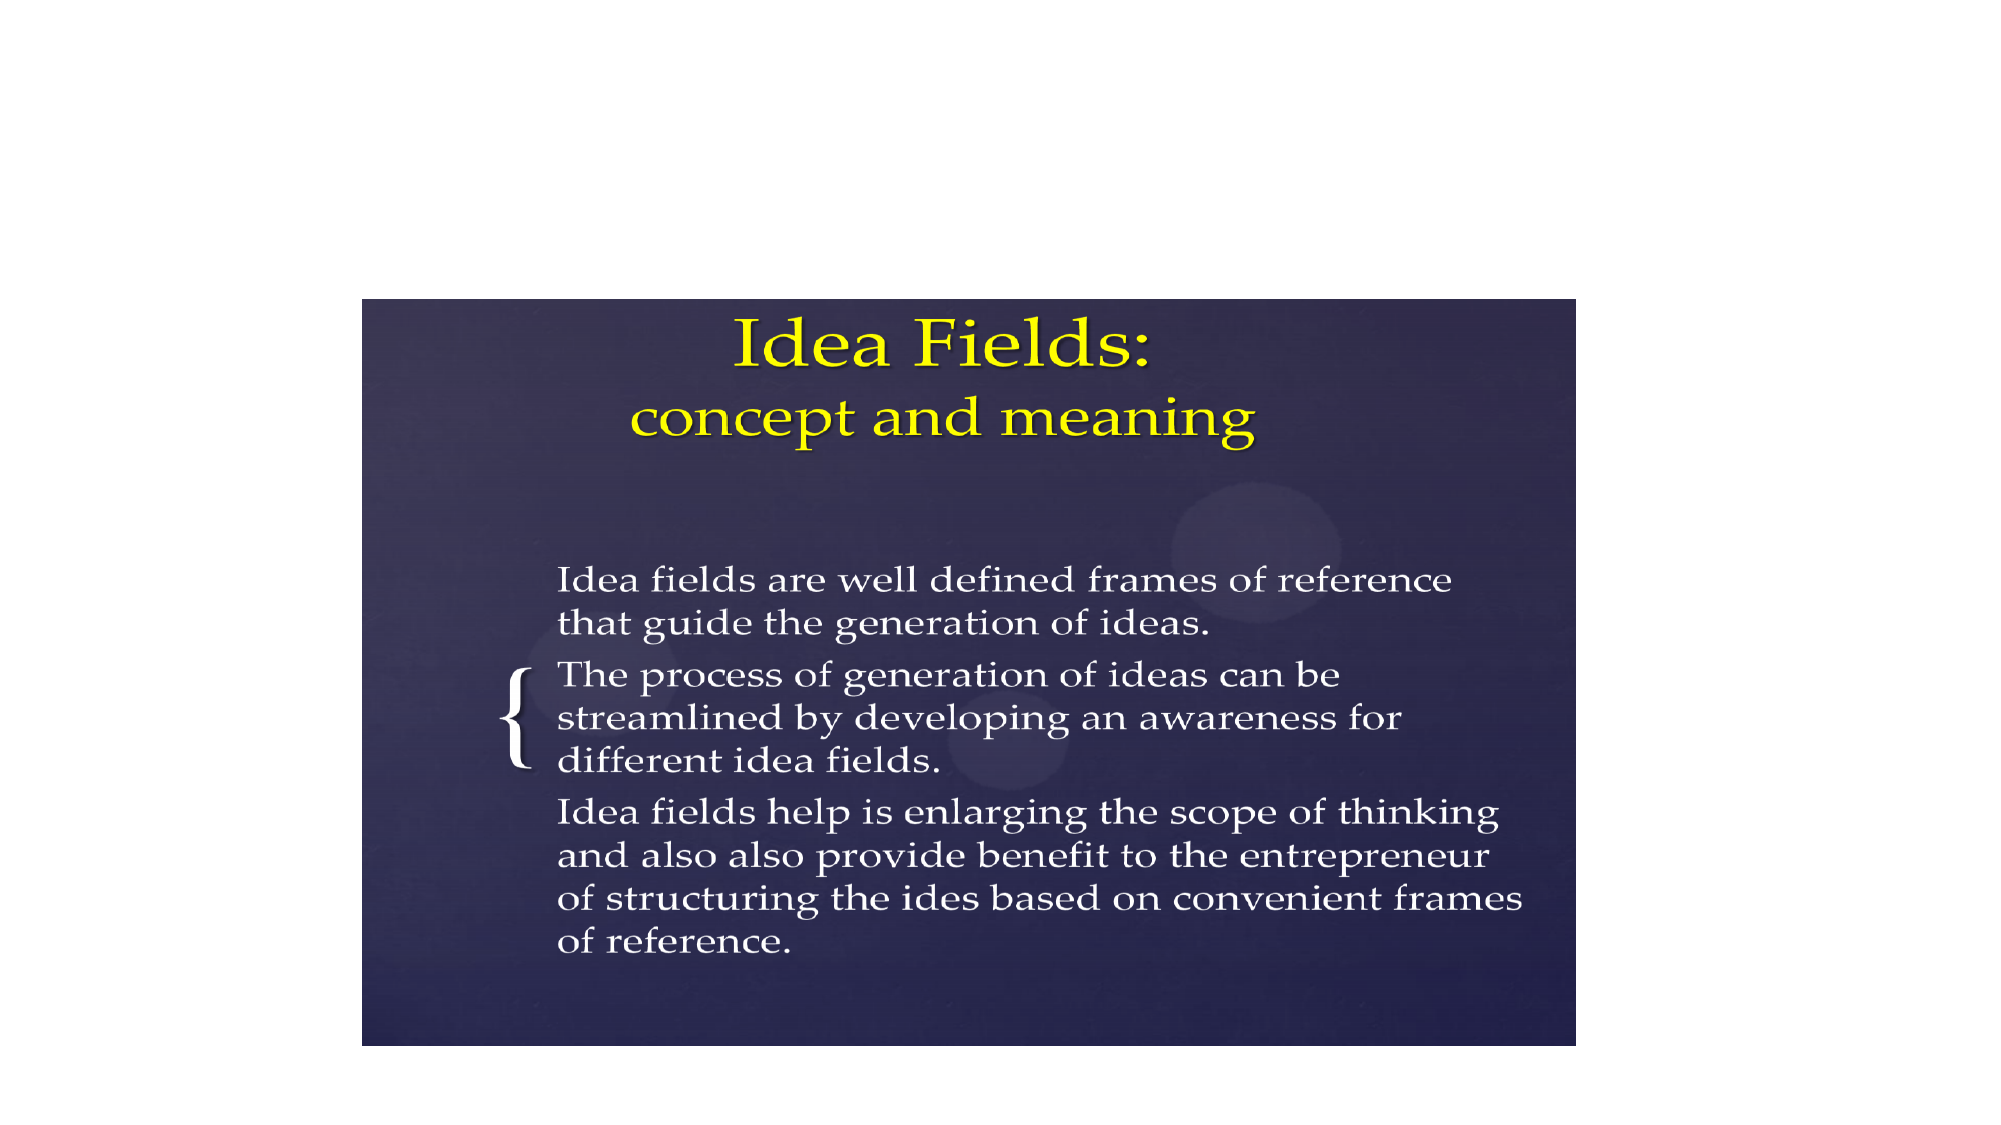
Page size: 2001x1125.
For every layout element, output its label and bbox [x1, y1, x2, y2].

list [362, 299, 1576, 1046]
